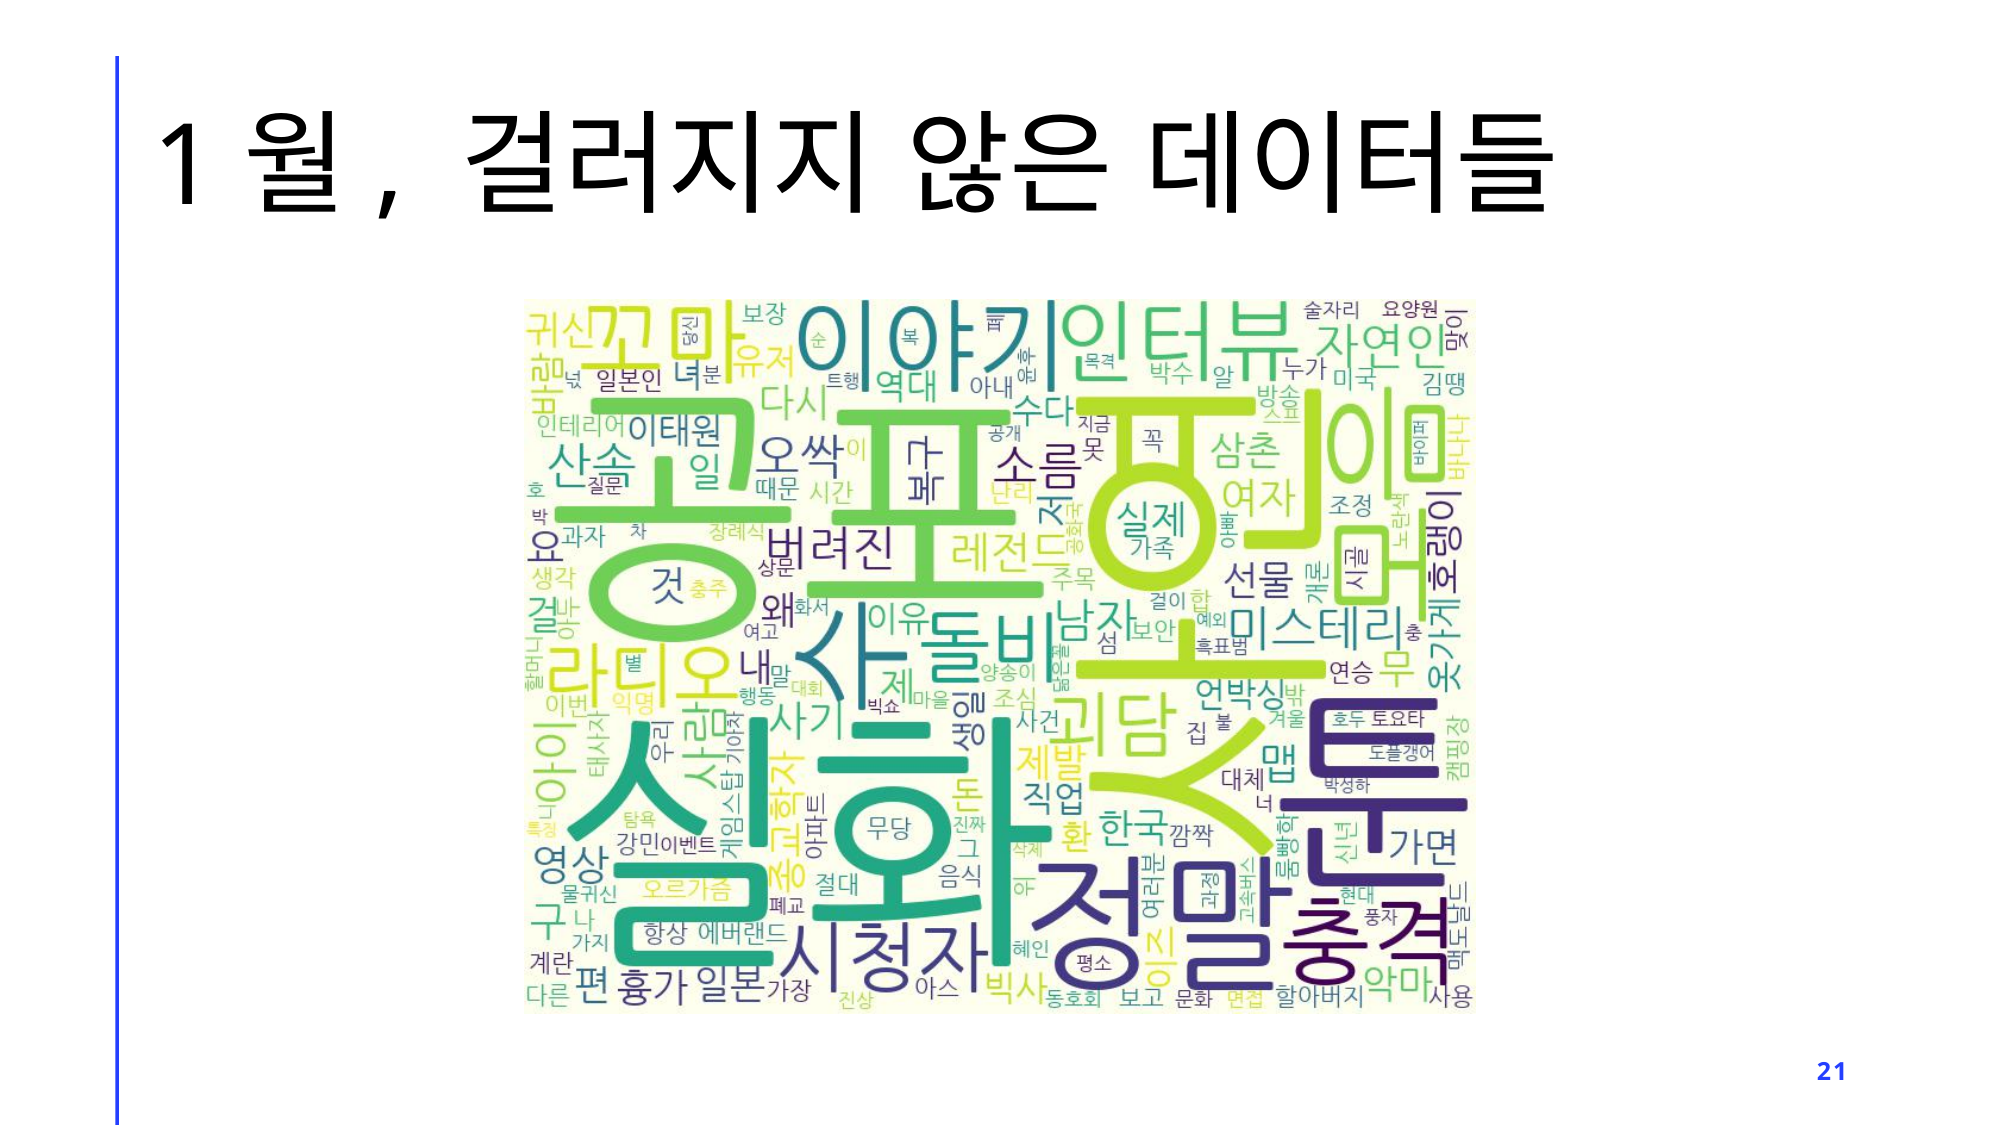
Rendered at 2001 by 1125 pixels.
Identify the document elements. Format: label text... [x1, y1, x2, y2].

slide_number 21 [1412, 1042, 1863, 1103]
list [524, 299, 1476, 1014]
title 1월, 걸러지지 않은 데이터들 [137, 59, 1863, 278]
